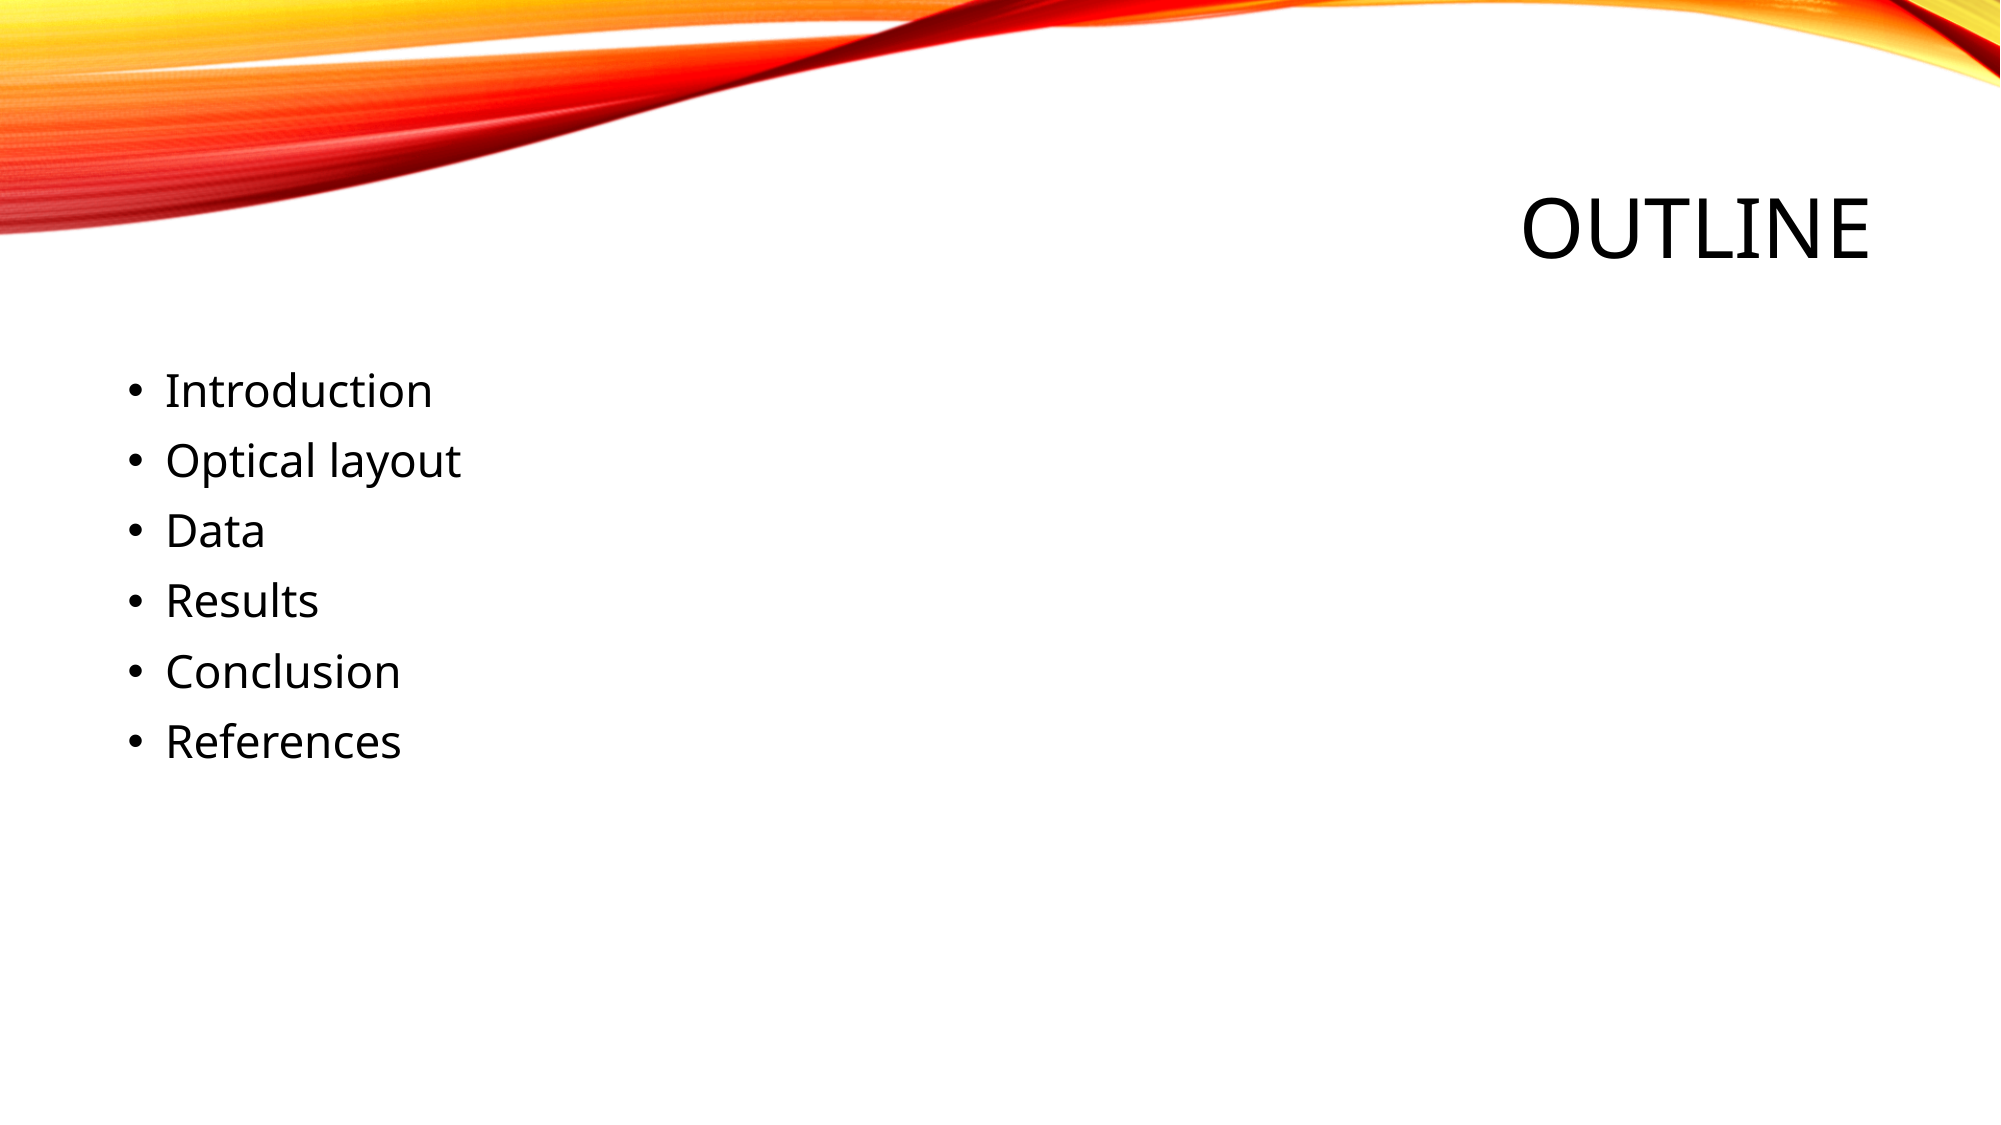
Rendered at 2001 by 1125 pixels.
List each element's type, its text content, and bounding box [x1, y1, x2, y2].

title Outline [474, 125, 1888, 338]
list Introduction Optical layout Data Results Conclusion References [112, 360, 1888, 1021]
picture [0, 0, 2000, 237]
